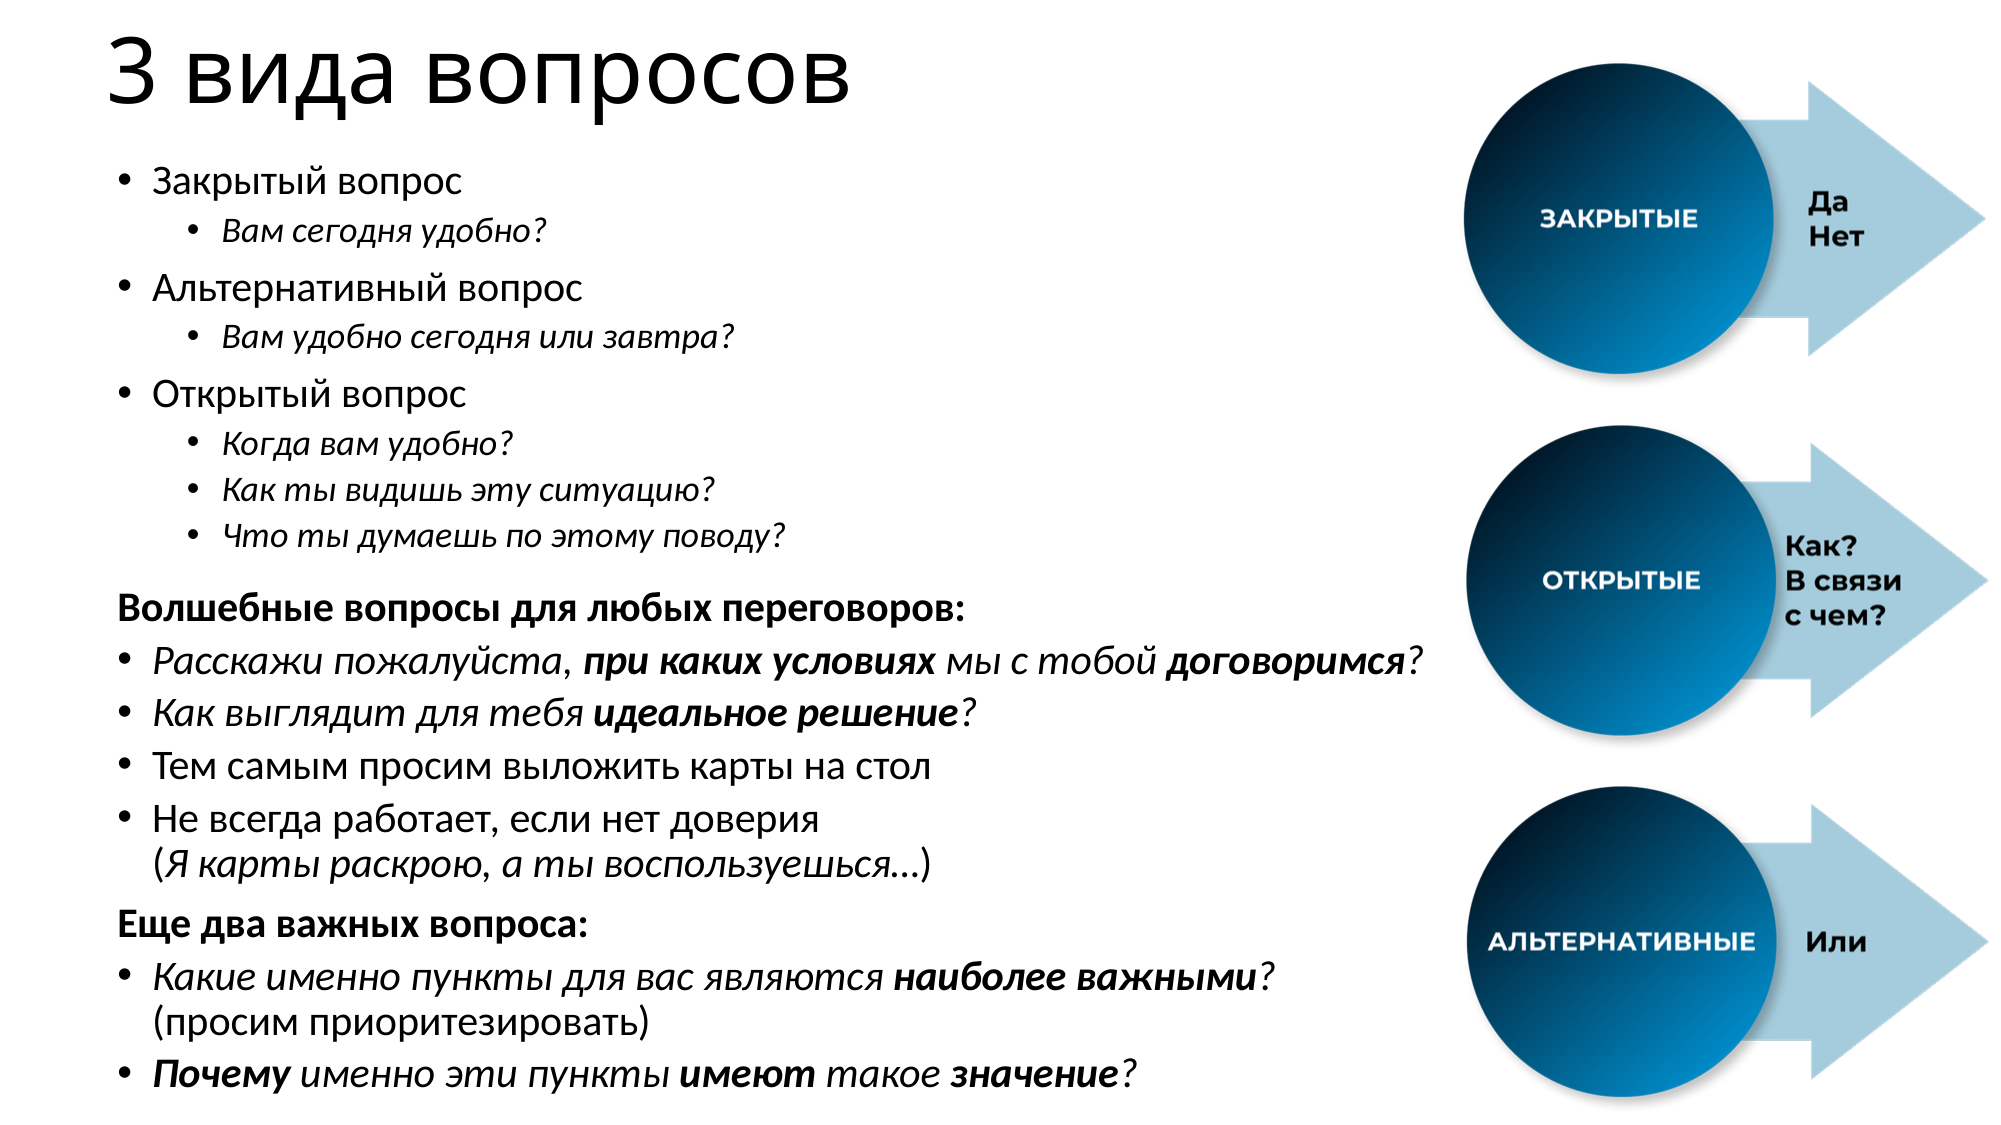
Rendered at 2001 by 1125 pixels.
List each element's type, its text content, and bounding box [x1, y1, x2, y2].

title 3 вида вопросов [103, 0, 983, 151]
picture [1460, 780, 1989, 1116]
list Закрытый вопрос Вам сегодня удобно? Альтернативный вопрос Вам удобно сегодня или завтра? Открытый вопрос Когда вам удобно? Как ты видишь эту ситуацию? Что ты думаешь по этому поводу? Волшебные вопросы для любых переговоров: Расскажи пожалуйста, при каких условиях мы с тобой договоримся? Как выглядит для тебя идеальное решение? Тем самым просим выложить карты на стол Не всегда работает, если нет доверия (Я карты раскрою, а ты воспользуешься…) Еще два важных вопроса: Какие именно пункты для вас являются наиболее важными? (просим приоритезировать) Почему именно эти пункты имеют такое значение? [102, 151, 1482, 1116]
picture [1460, 419, 1989, 755]
picture [1457, 57, 1986, 393]
